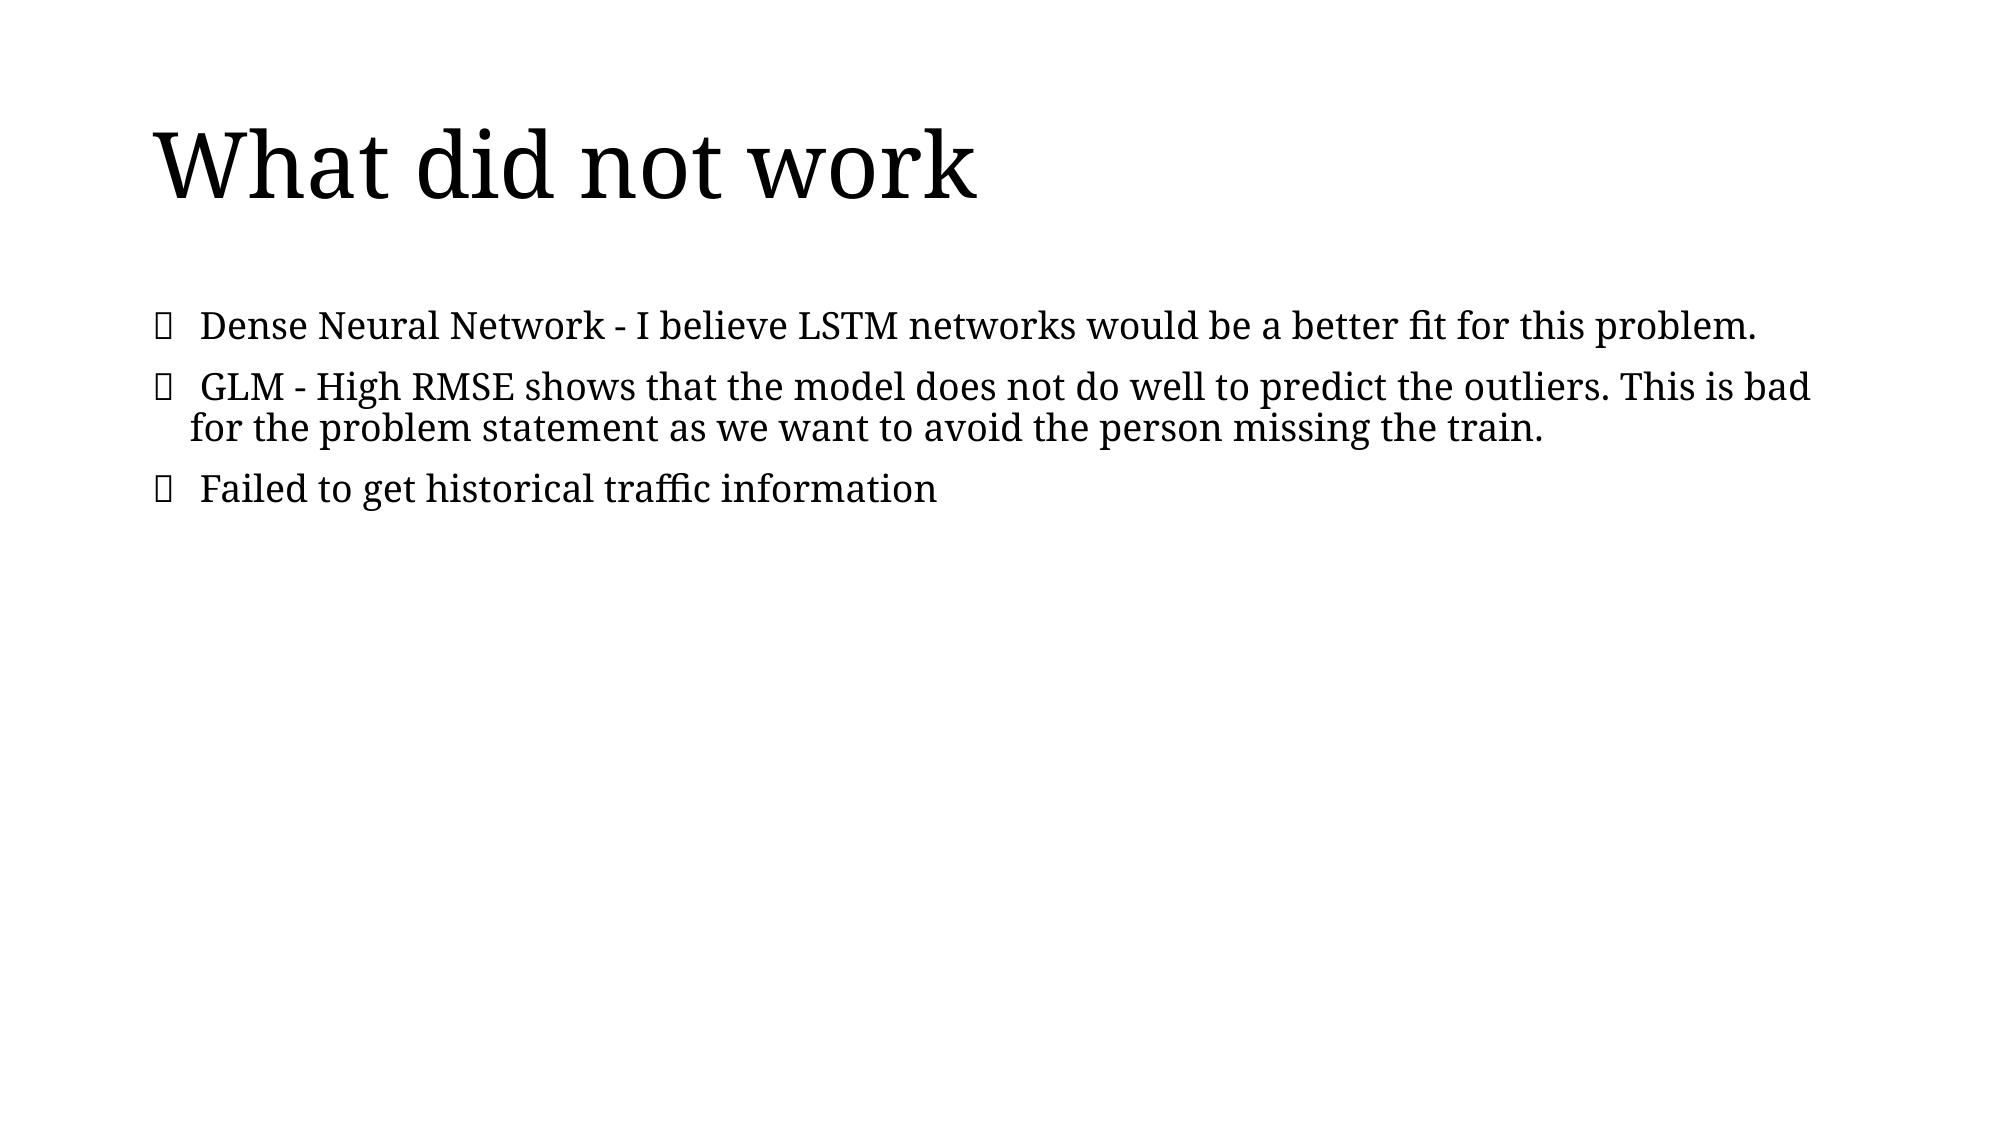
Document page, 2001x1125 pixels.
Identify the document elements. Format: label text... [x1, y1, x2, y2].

list Dense Neural Network - I believe LSTM networks would be a better fit for this problem. GLM - High RMSE shows that the model does not do well to predict the outliers. This is bad for the problem statement as we want to avoid the person missing the train. Failed to get historical traffic information [137, 299, 1863, 1014]
title What did not work [137, 59, 1863, 278]
